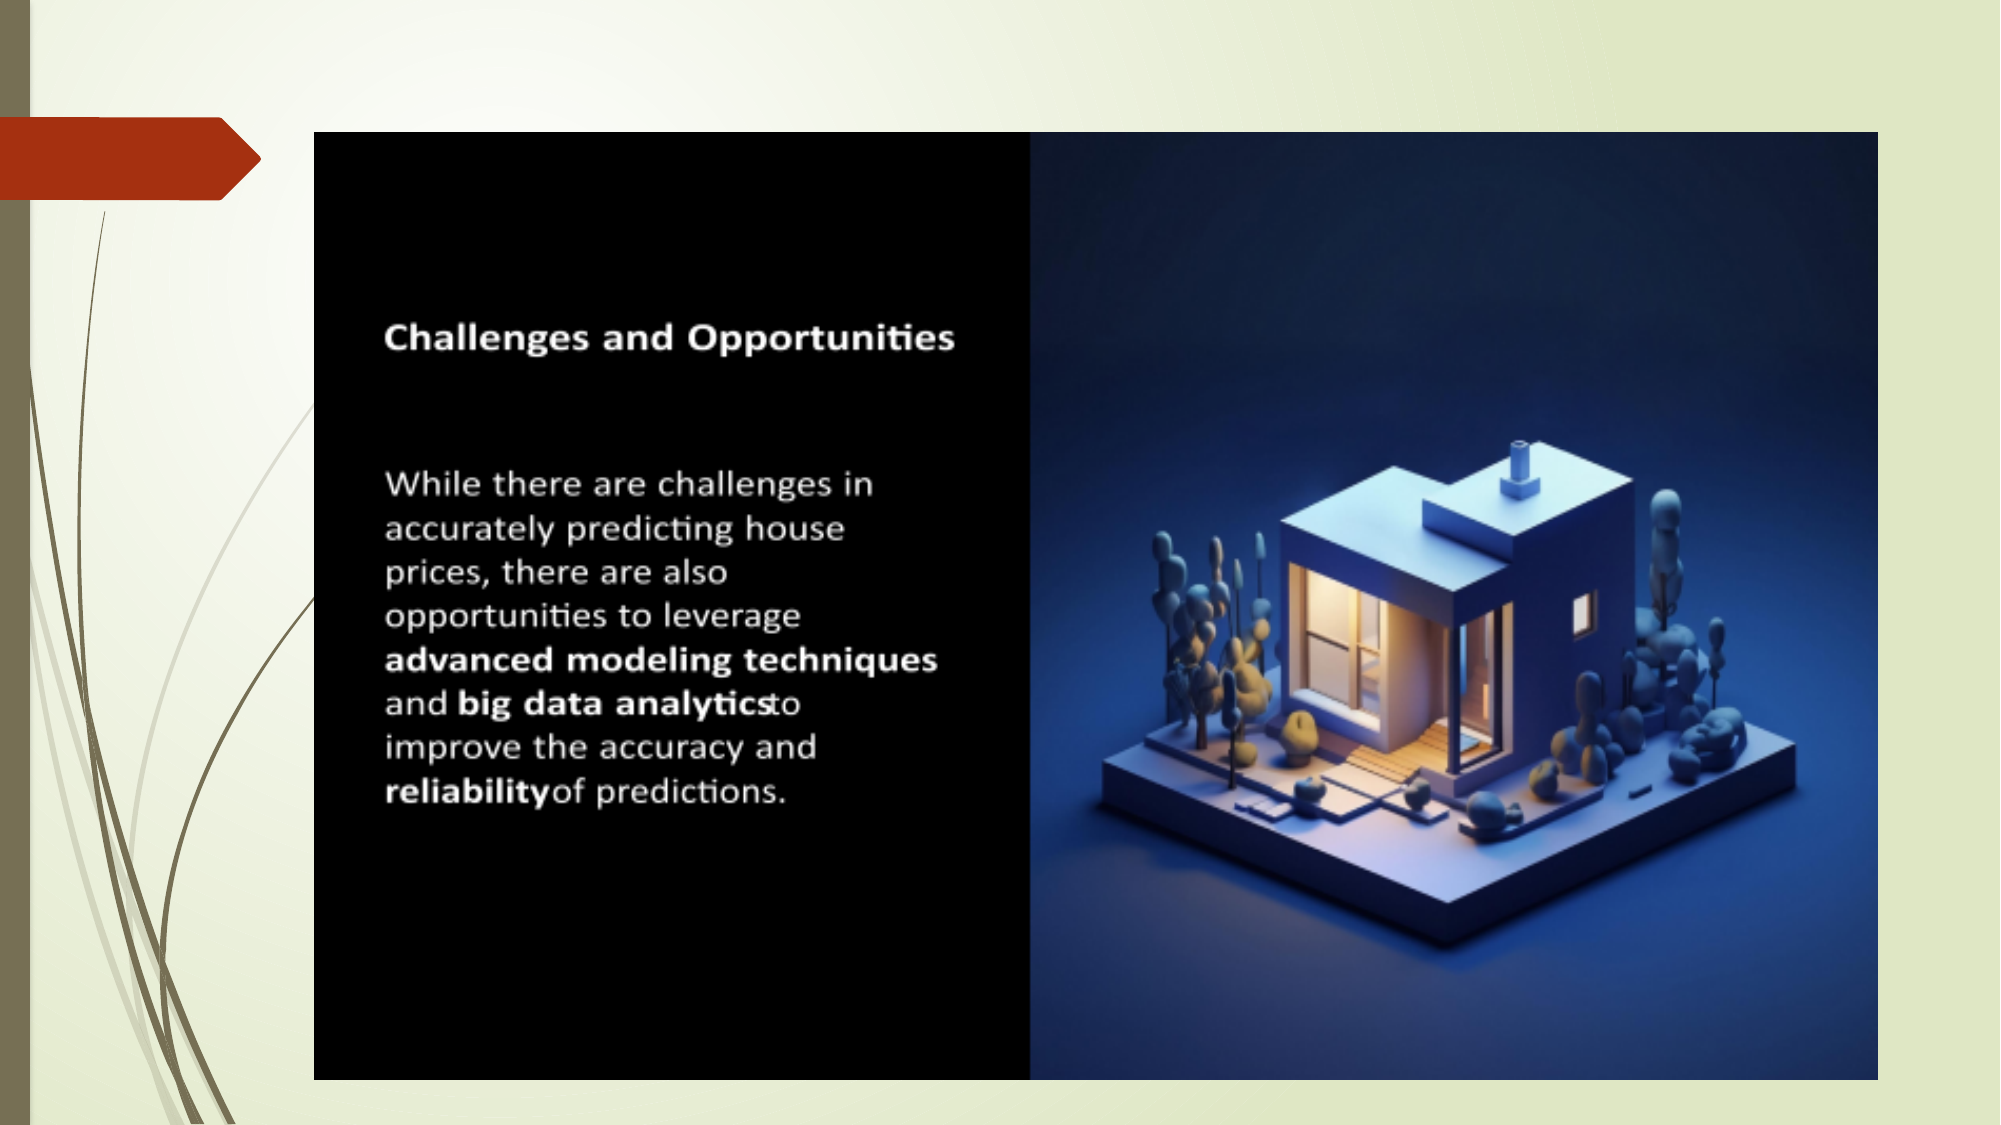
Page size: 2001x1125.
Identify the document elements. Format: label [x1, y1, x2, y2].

picture [313, 132, 1878, 1080]
